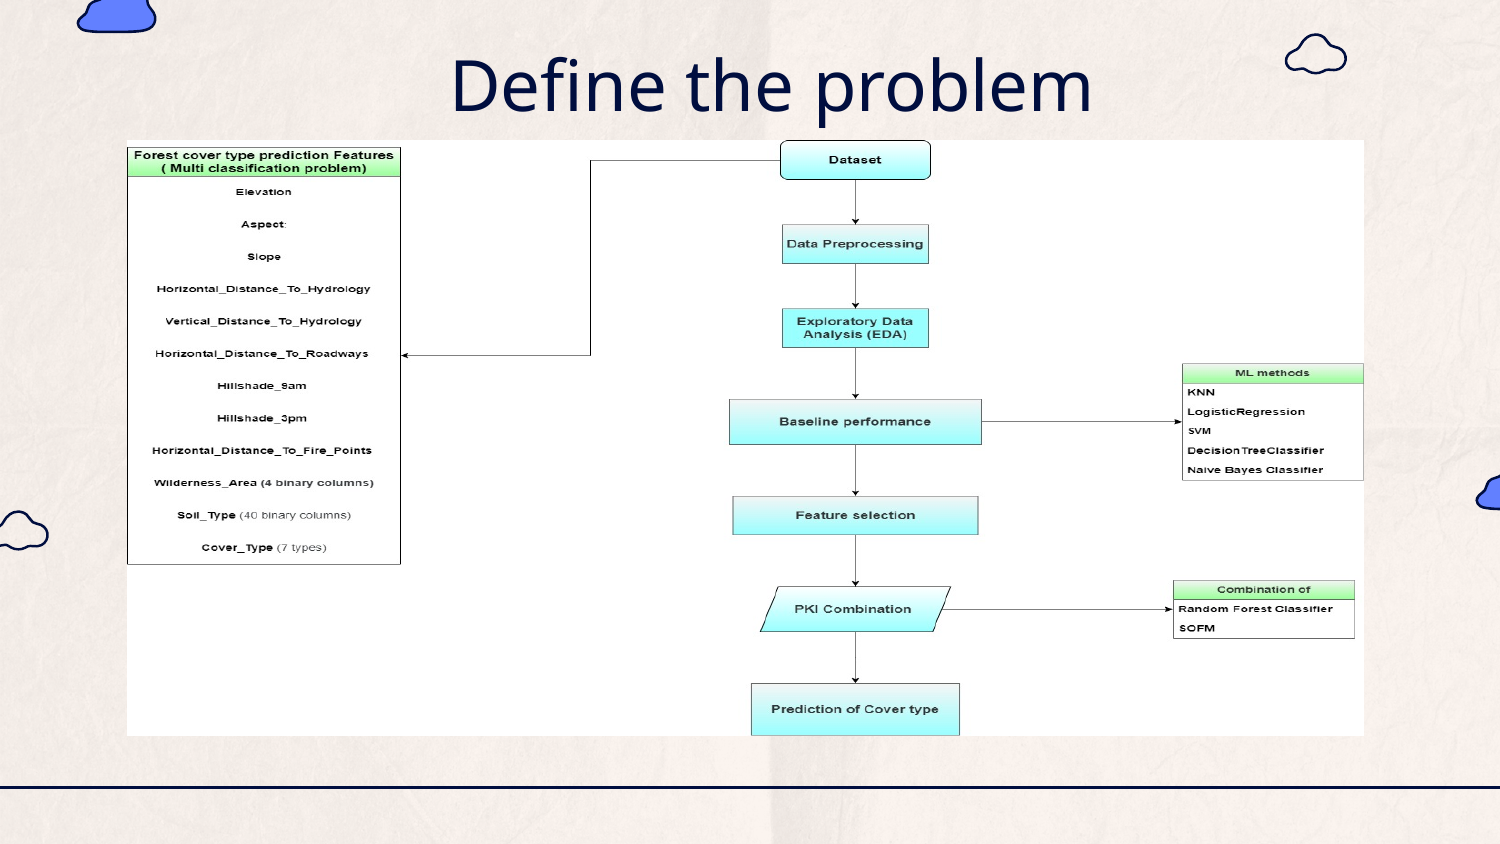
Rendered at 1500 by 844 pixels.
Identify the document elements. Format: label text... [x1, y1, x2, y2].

title Define the problem [140, 25, 1405, 121]
picture [126, 139, 1364, 736]
